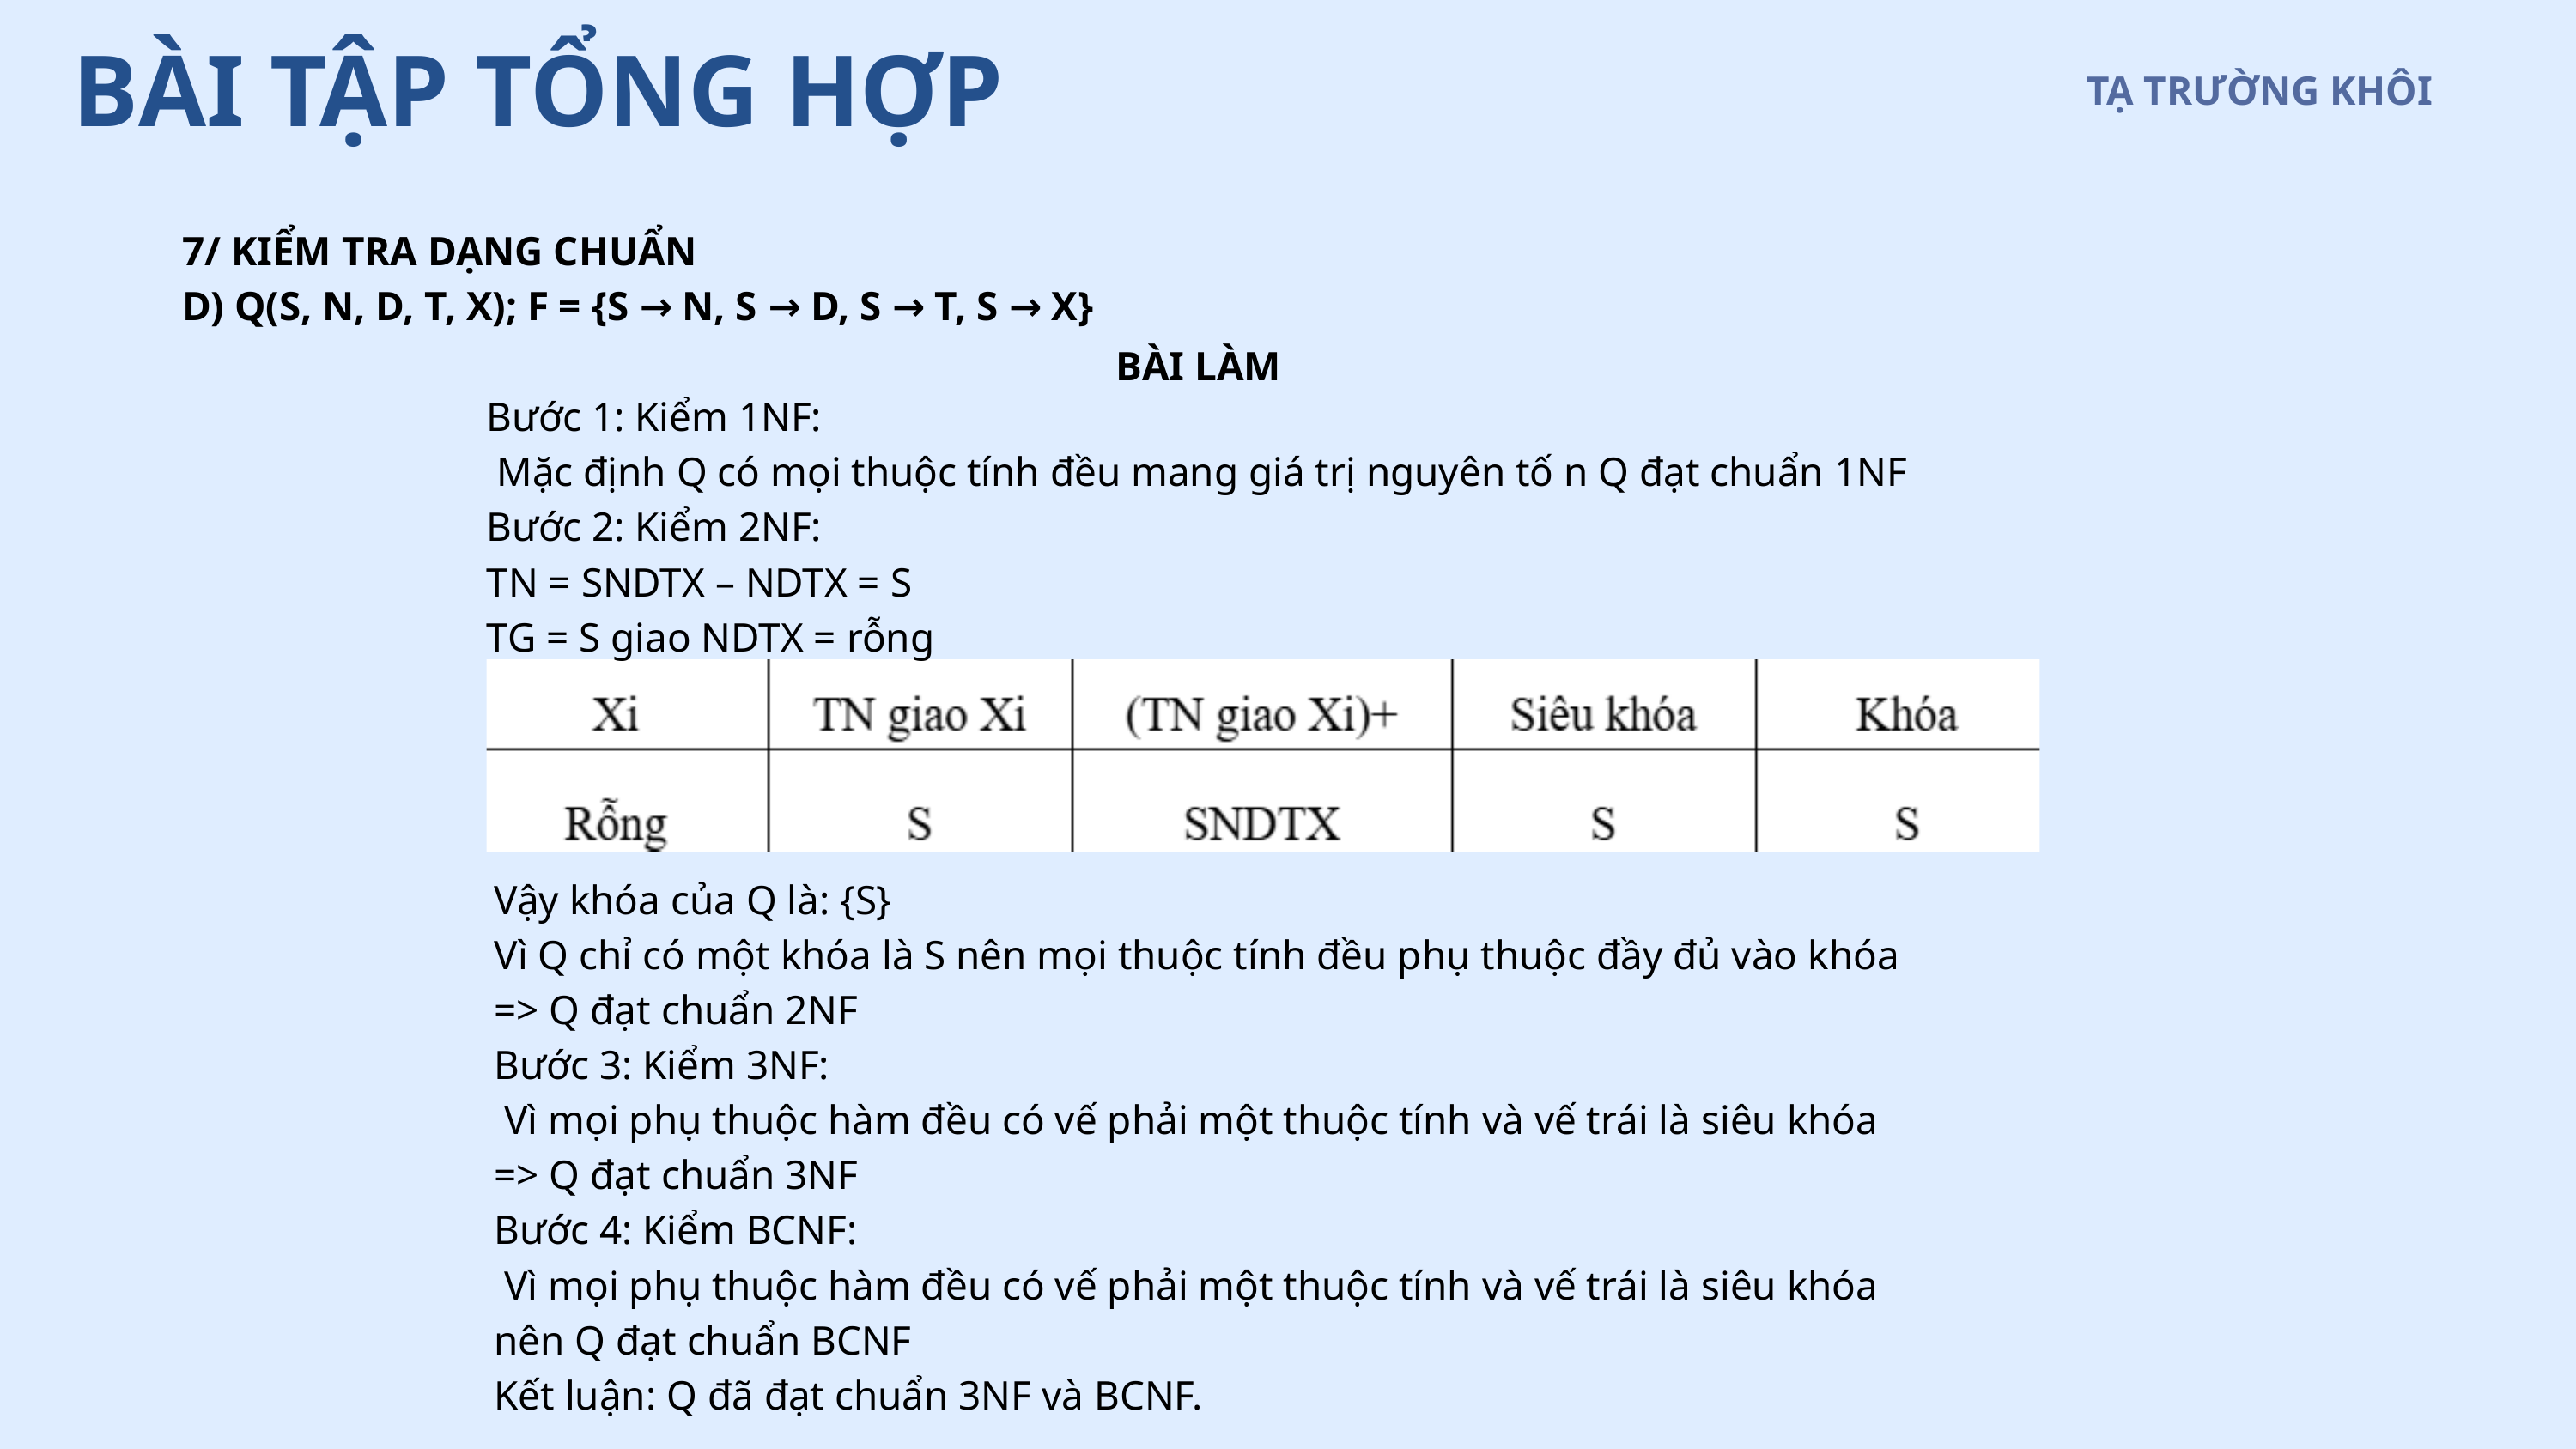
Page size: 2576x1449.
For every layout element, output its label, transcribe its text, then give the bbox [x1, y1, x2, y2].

text_box BÀI LÀM [1109, 333, 1288, 384]
text_box Bước 1: Kiểm 1NF: Mặc định Q có mọi thuộc tính đều mang giá trị nguyên tố n Q đạt chuẩn 1NF Bước 2: Kiểm 2NF: TN = SNDTX – NDTX = S TG = S giao NDTX = rỗng [486, 384, 2222, 715]
text_box [486, 715, 2040, 852]
text_box 7/ KIỂM TRA DẠNG CHUẨN D) Q(S, N, D, T, X); F = {S → N, S → D, S → T, S → X} [182, 218, 1595, 604]
text_box BÀI TẬP TỔNG HỢP [46, 27, 1917, 147]
text_box Vậy khóa của Q là: {S} Vì Q chỉ có một khóa là S nên mọi thuộc tính đều phụ thuộc đầy đủ vào khóa => Q đạt chuẩn 2NF Bước 3: Kiểm 3NF: Vì mọi phụ thuộc hàm đều có vế phải một thuộc tính và vế trái là siêu khóa => Q đạt chuẩn 3NF Bước 4: Kiểm BCNF: Vì mọi phụ thuộc hàm đều có vế phải một thuộc tính và vế trái là siêu khóa nên Q đạt chuẩn BCNF Kết luận: Q đã đạt chuẩn 3NF và BCNF. [494, 867, 2009, 1449]
text_box TẠ TRƯỜNG KHÔI [1943, 58, 2576, 113]
